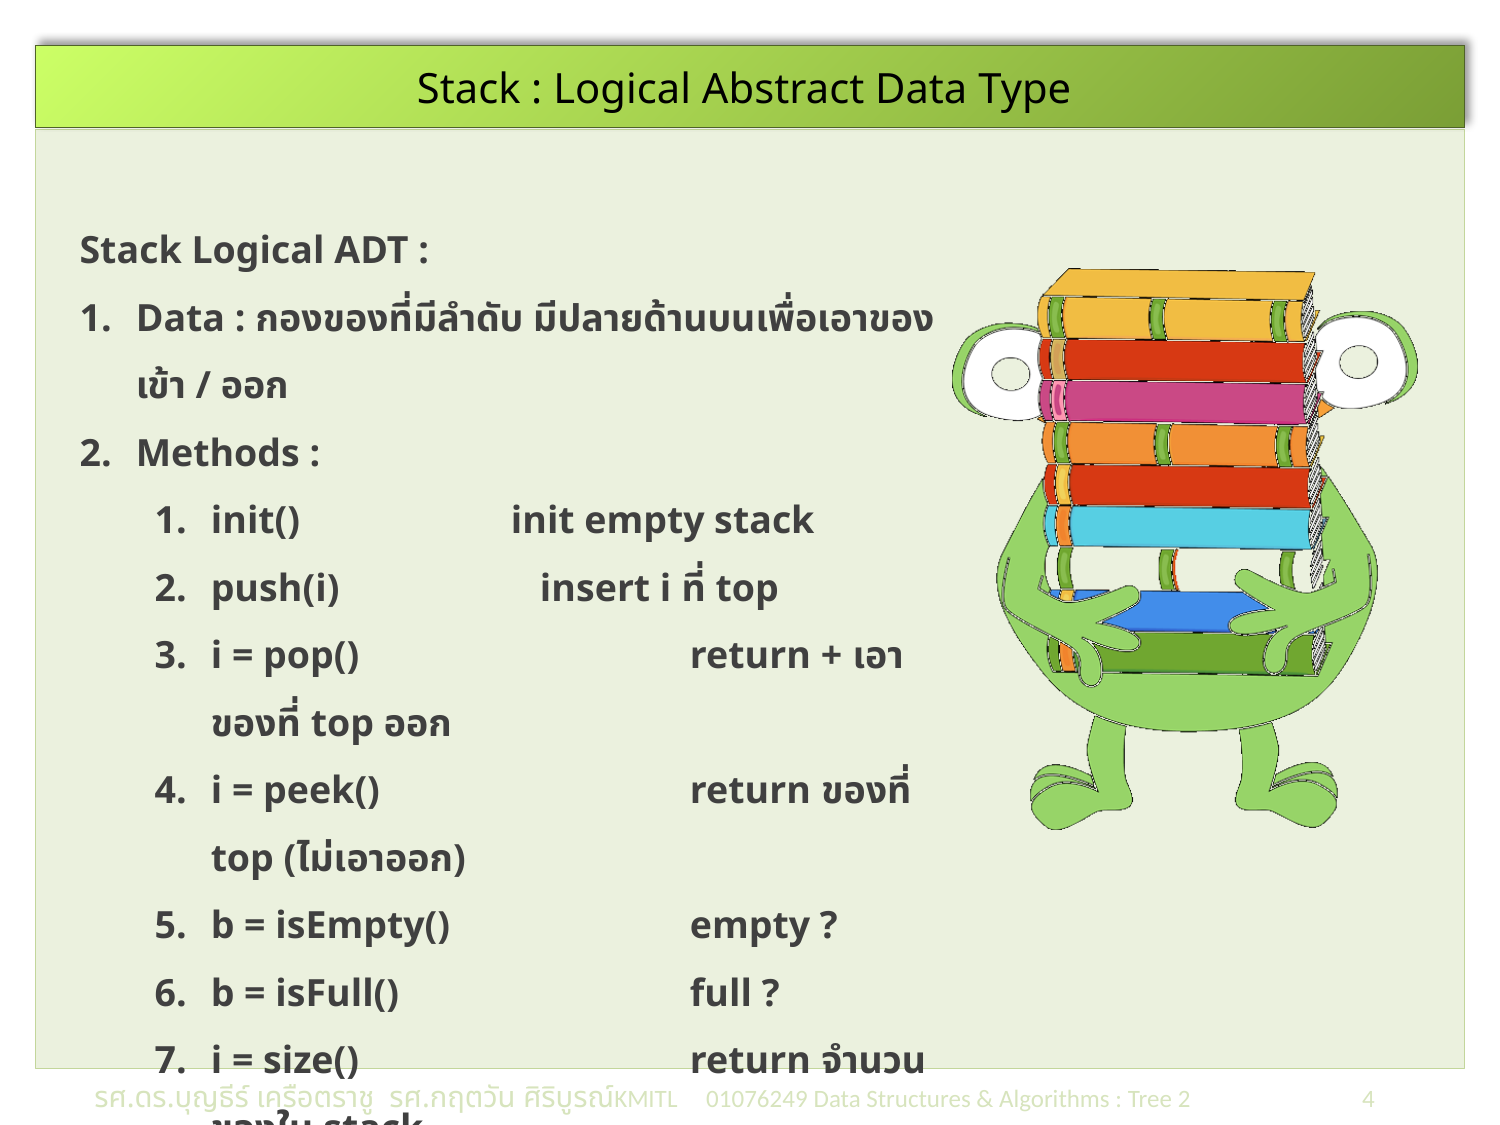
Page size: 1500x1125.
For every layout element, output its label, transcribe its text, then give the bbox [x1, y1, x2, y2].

picture [950, 266, 1420, 832]
title Stack : Logical Abstract Data Type [35, 45, 1465, 128]
text_box Stack Logical ADT : Data : กองของที่มีลำดับ มีปลายด้านบนเพื่อเอาของ เข้า / ออก Methods : init() init empty stack push(i) insert i ที่ top i = pop() return + เอาของที่ top ออก i = peek() return ของที่ top (ไม่เอาออก) b = isEmpty() empty ? b = isFull() full ? i = size() return จำนวนของใน stack [64, 196, 963, 1125]
